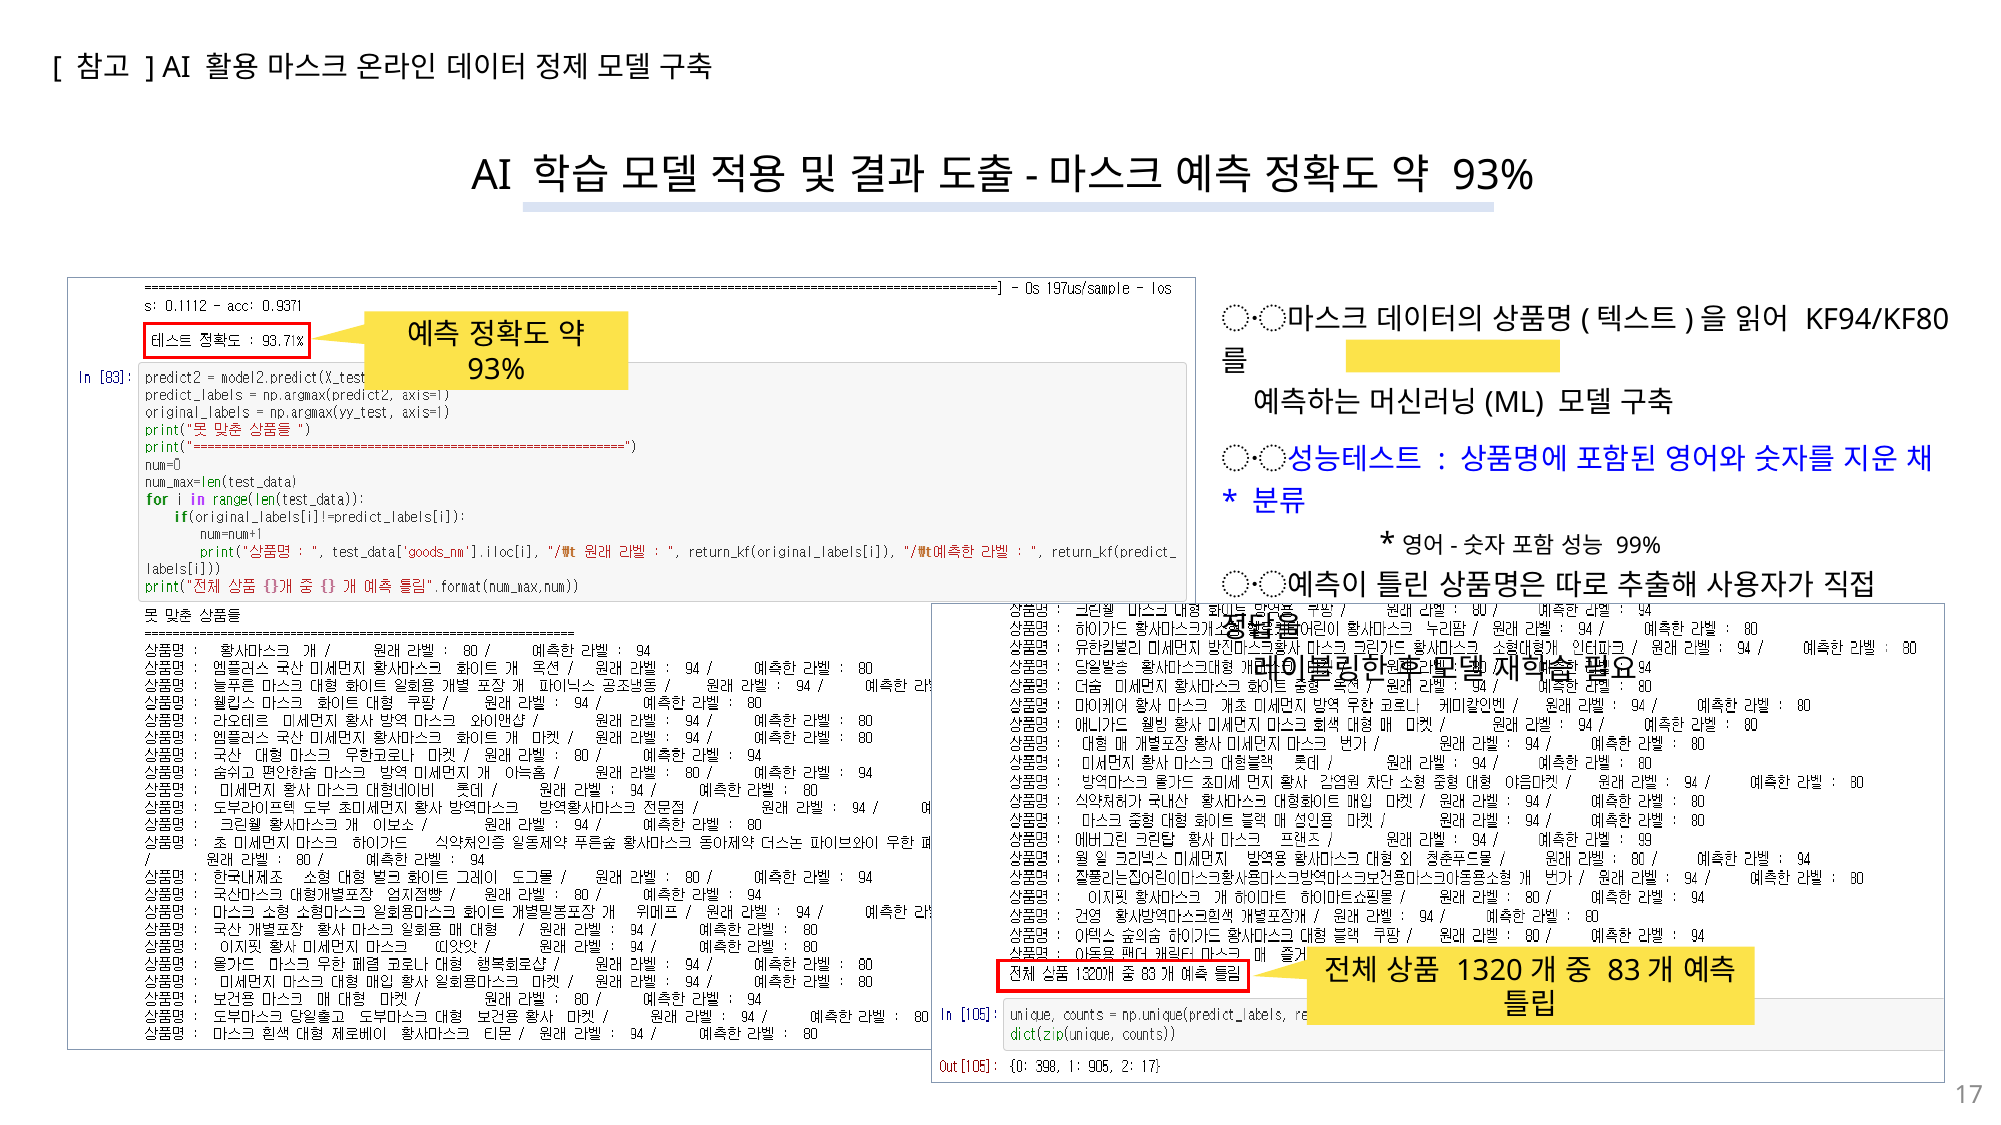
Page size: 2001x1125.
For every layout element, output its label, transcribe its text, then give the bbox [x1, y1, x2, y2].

text_box [ 참고 ] AI 활용 마스크 온라인 데이터 정제 모델 구축 [37, 41, 863, 91]
slide_number 17 [1548, 1065, 1999, 1125]
text_box [522, 206, 1495, 213]
picture [68, 278, 1944, 1083]
text_box AI 학습 모델 적용 및 결과 도출-마스크 예측 정확도 약 93% [430, 140, 1587, 206]
text_box 〮마스크 데이터의 상품명(텍스트)을 읽어 KF94/KF80를 예측하는 머신러닝(ML) 모델 구축 〮성능테스트 : 상품명에 포함된 영어와 숫자를 지운 채* 분류 *영어-숫자 포함 성능 99% 〮예측이 틀린 상품명은 따로 추출해 사용자가 직접 정답을 레이블링한 후 모델 재학습 필요 [1207, 285, 1966, 693]
